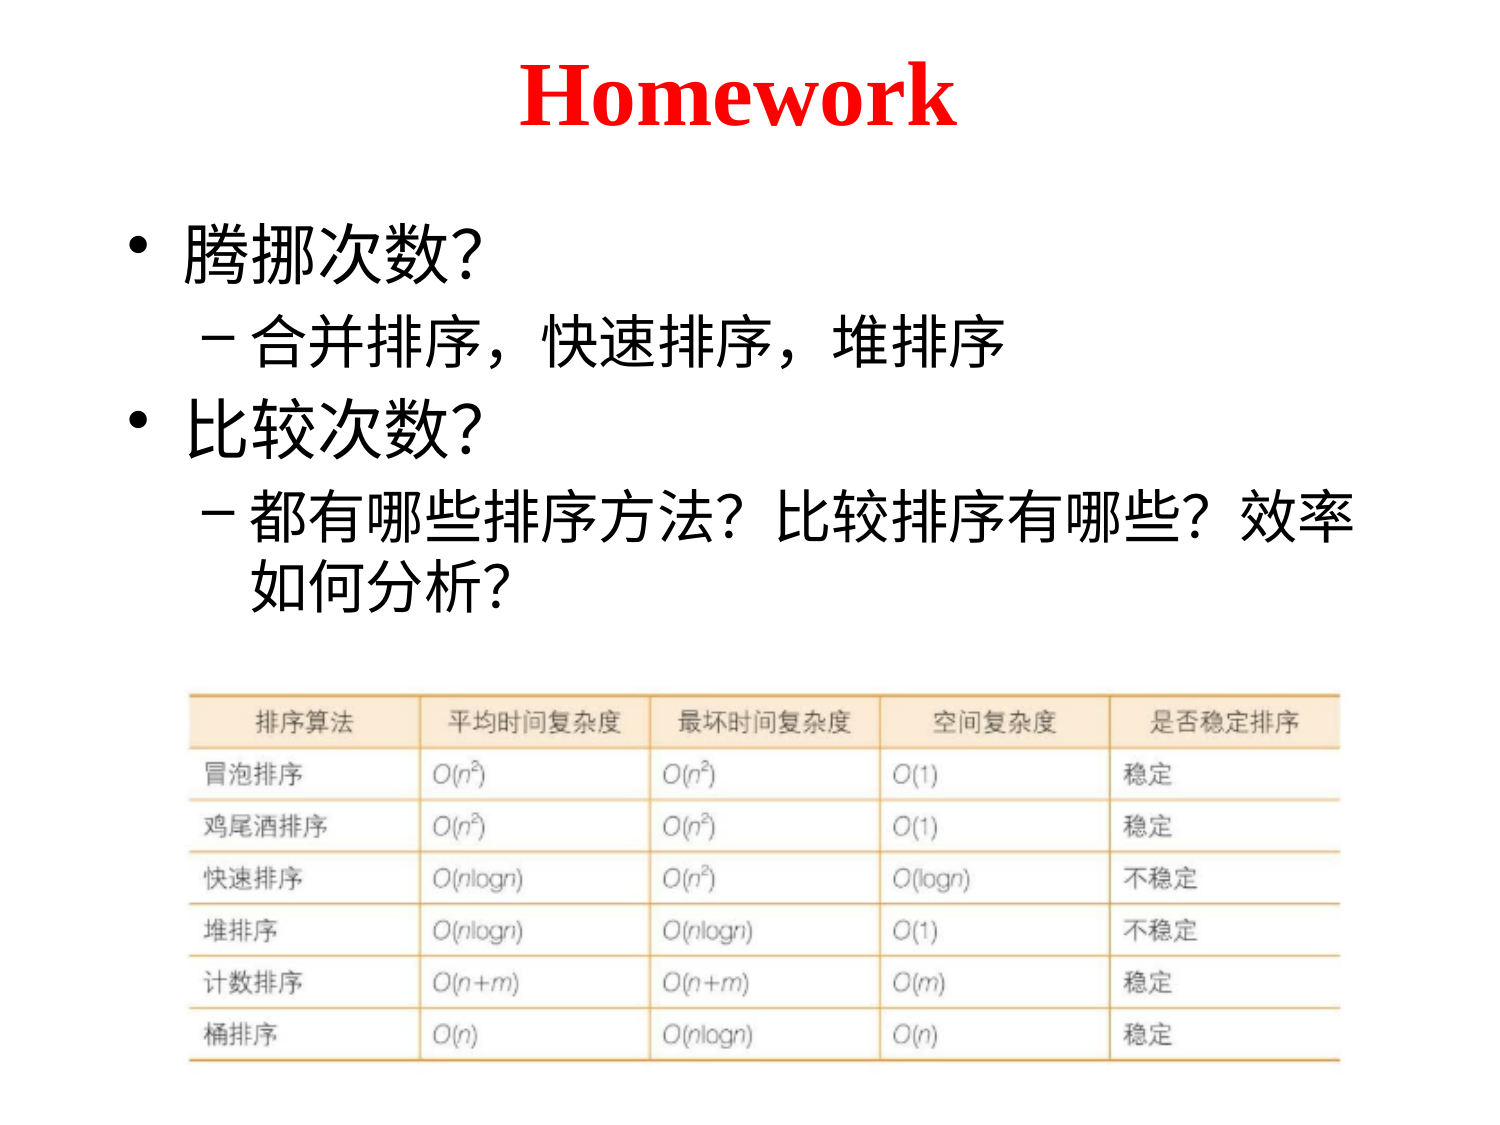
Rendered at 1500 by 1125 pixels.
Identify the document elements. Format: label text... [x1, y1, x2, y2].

picture [182, 685, 1368, 1076]
list 腾挪次数？ 合并排序，快速排序，堆排序 比较次数？ 都有哪些排序方法？比较排序有哪些？效率如何分析？ [112, 205, 1388, 881]
title Homework [112, 0, 1388, 183]
